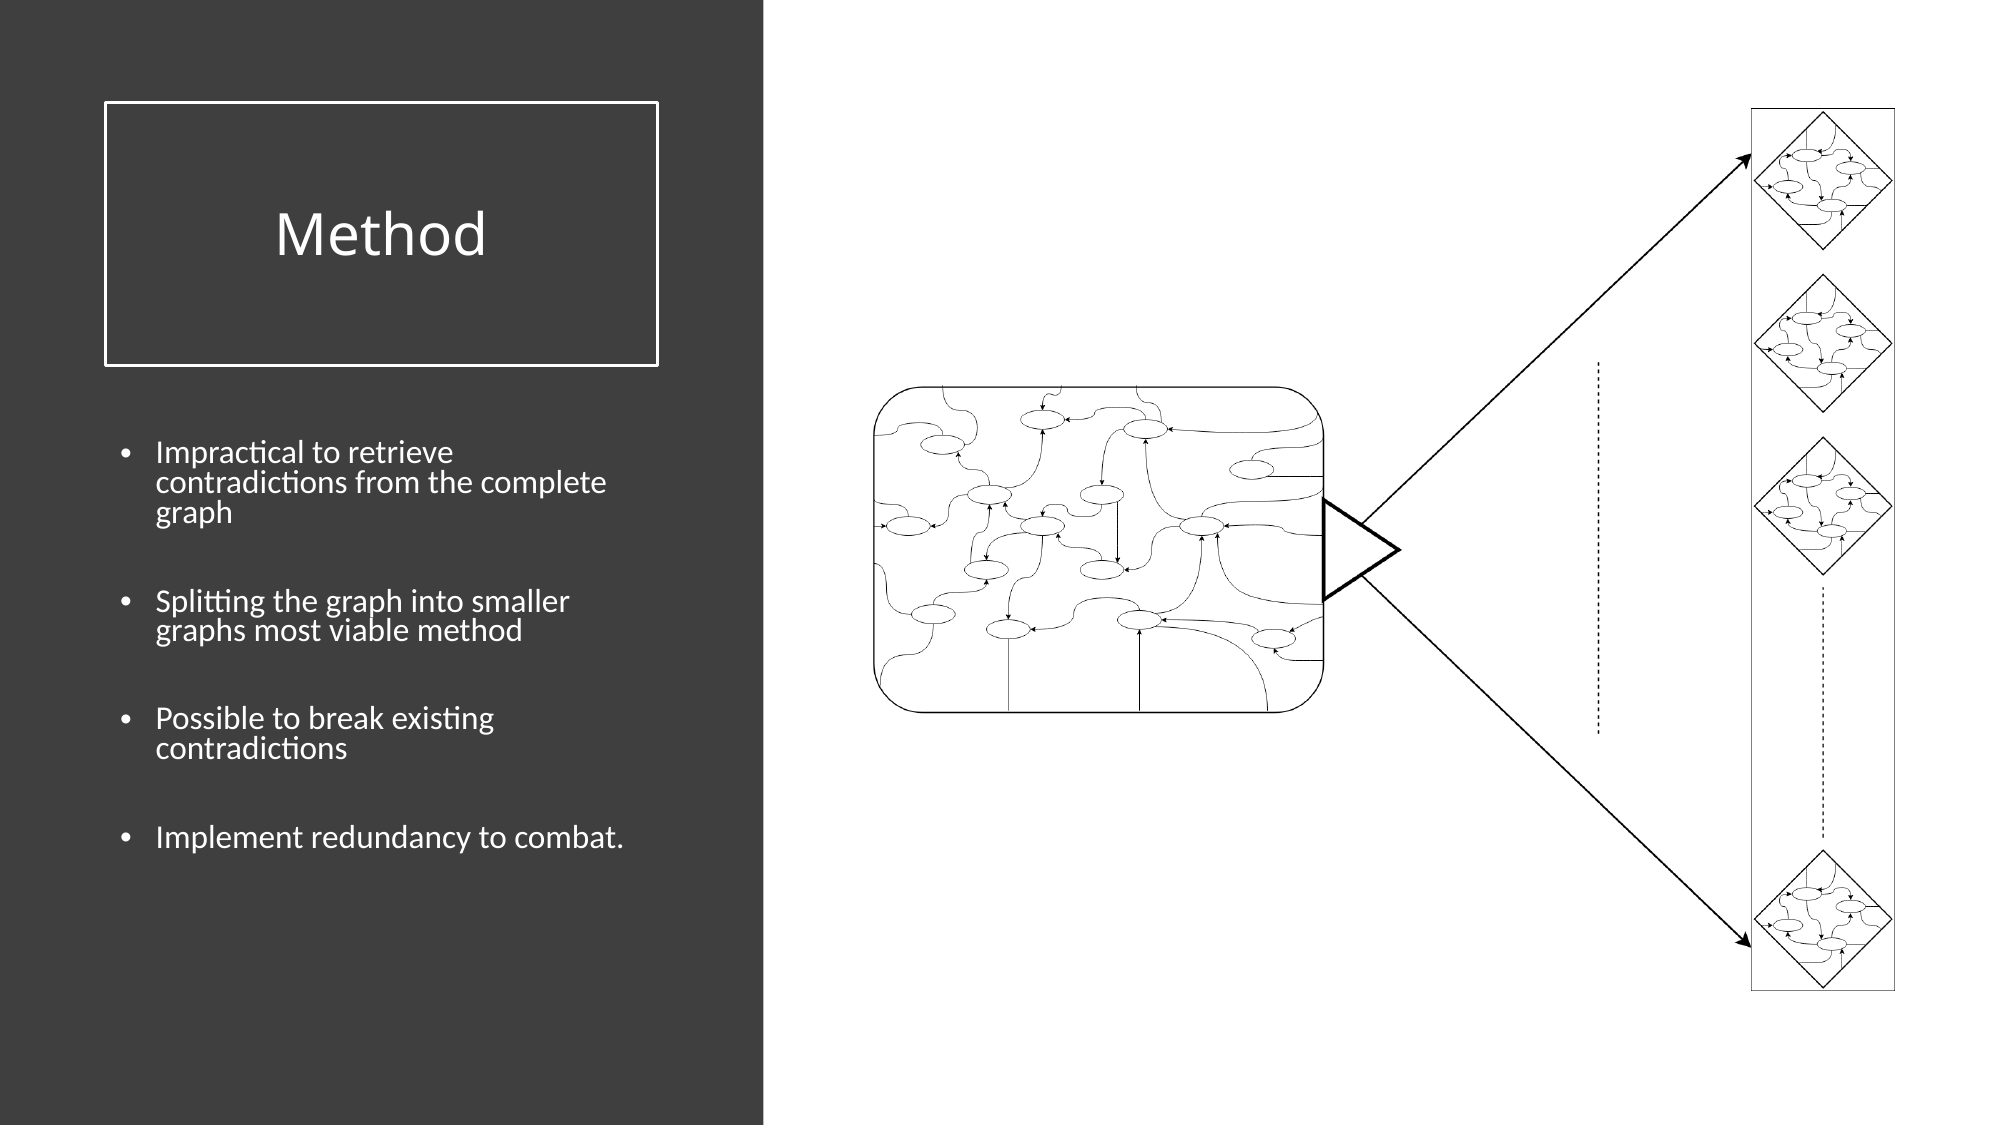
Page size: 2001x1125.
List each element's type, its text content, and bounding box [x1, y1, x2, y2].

text_box [0, 0, 764, 1125]
text_box Impractical to retrieve contradictions from the complete graph Splitting the graph into smaller graphs most viable method Possible to break existing contradictions Implement redundancy to combat. [105, 432, 658, 993]
text_box Method [105, 102, 658, 366]
picture [868, 108, 1895, 991]
